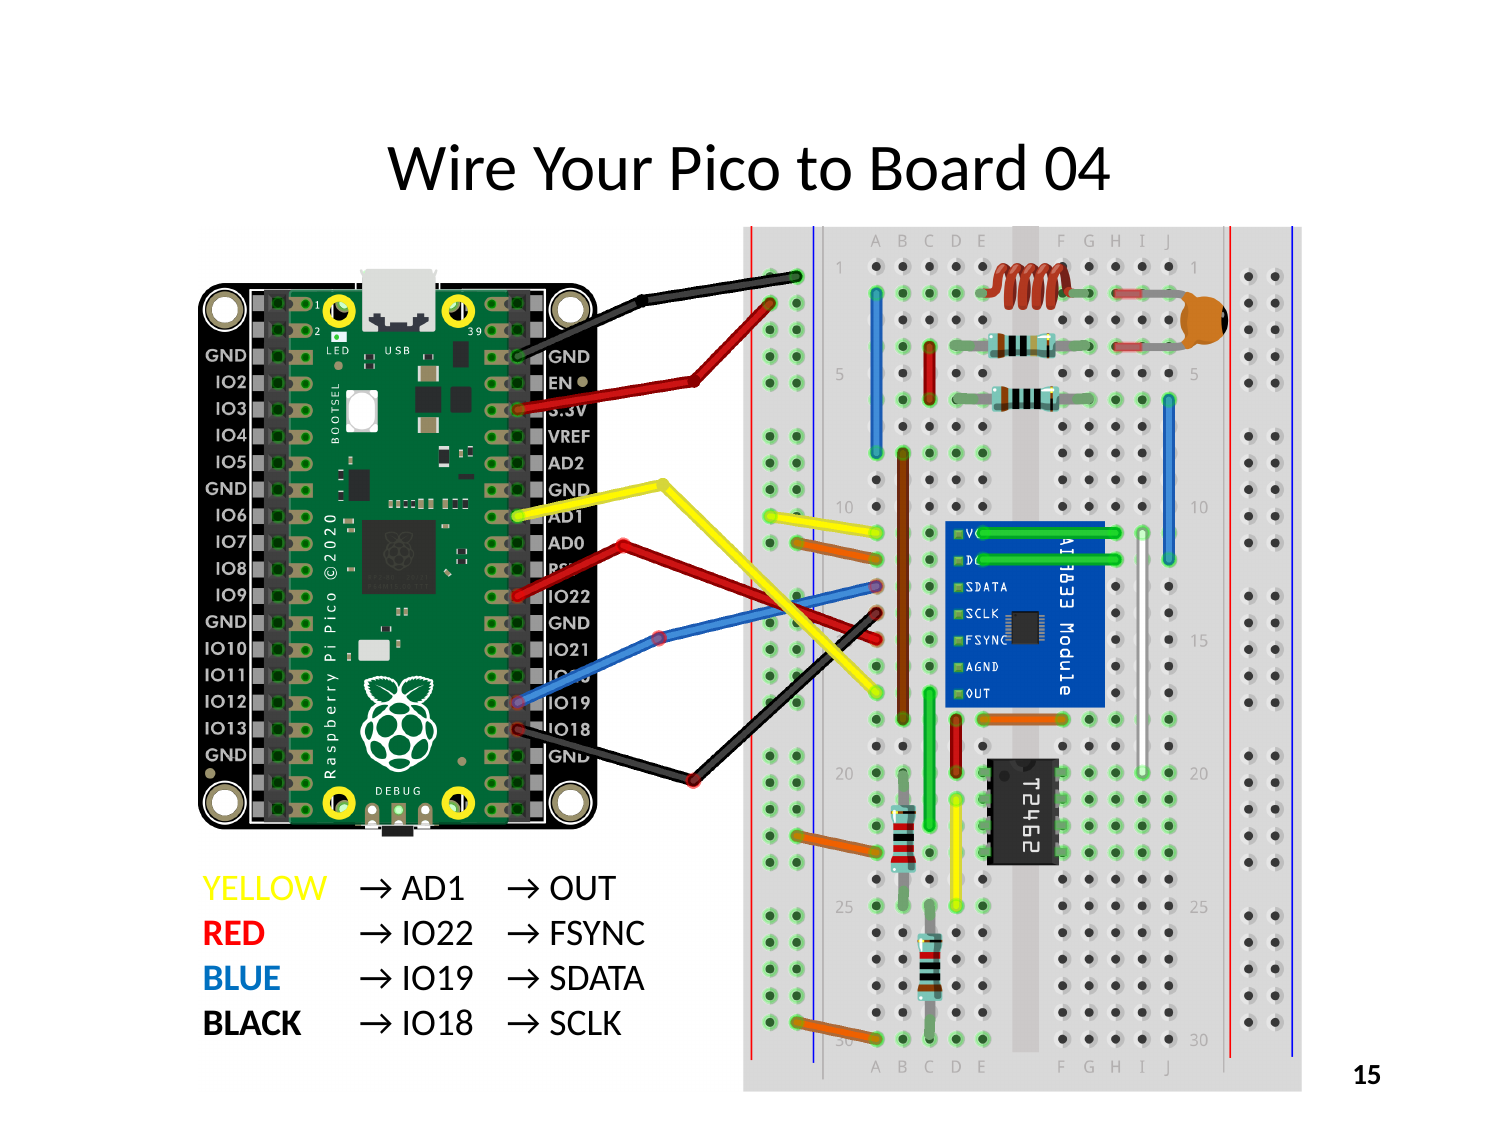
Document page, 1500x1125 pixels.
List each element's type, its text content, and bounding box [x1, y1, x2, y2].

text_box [187, 855, 661, 1053]
slide_number 15 [1059, 1042, 1397, 1103]
picture [197, 226, 1302, 1092]
title Wire Your Pico to Board 04 [103, 59, 1397, 278]
